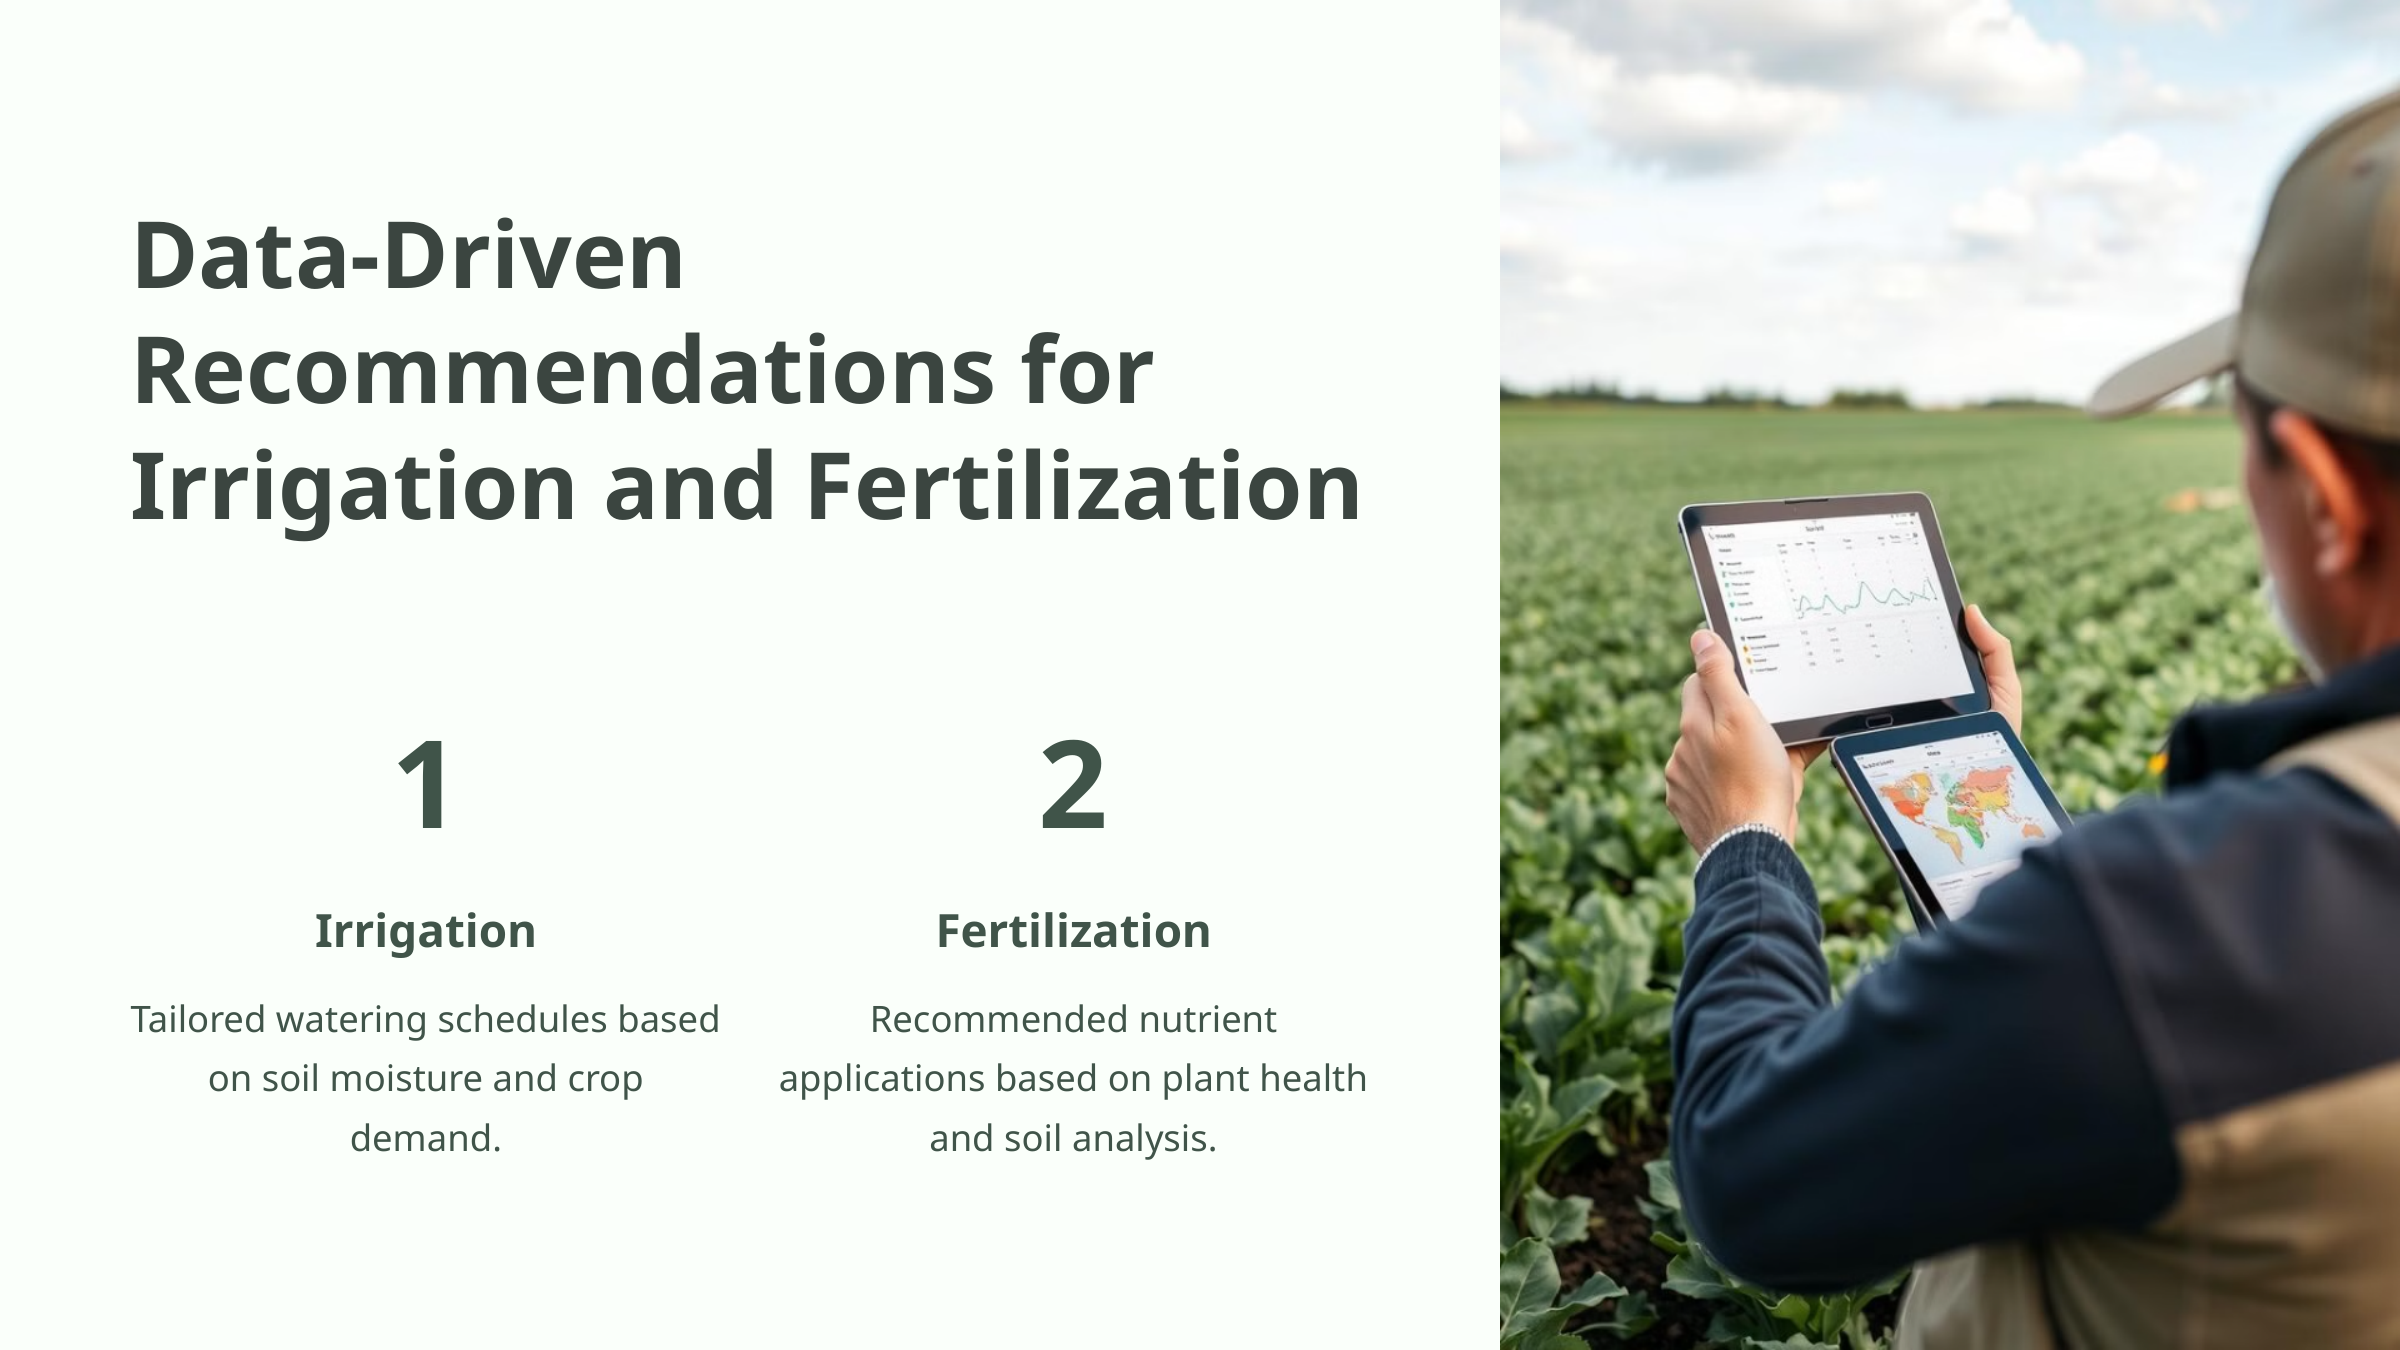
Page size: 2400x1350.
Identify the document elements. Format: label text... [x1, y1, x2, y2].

text_box Tailored watering schedules based on soil moisture and crop demand. [130, 980, 722, 1159]
text_box Irrigation [193, 899, 659, 958]
text_box 2 [777, 730, 1370, 854]
text_box Fertilization [841, 899, 1307, 958]
text_box Recommended nutrient applications based on plant health and soil analysis. [777, 980, 1370, 1159]
picture [1499, 0, 2400, 1350]
text_box Data-Driven Recommendations for Irrigation and Fertilization [130, 191, 1370, 657]
text_box 1 [130, 730, 722, 854]
